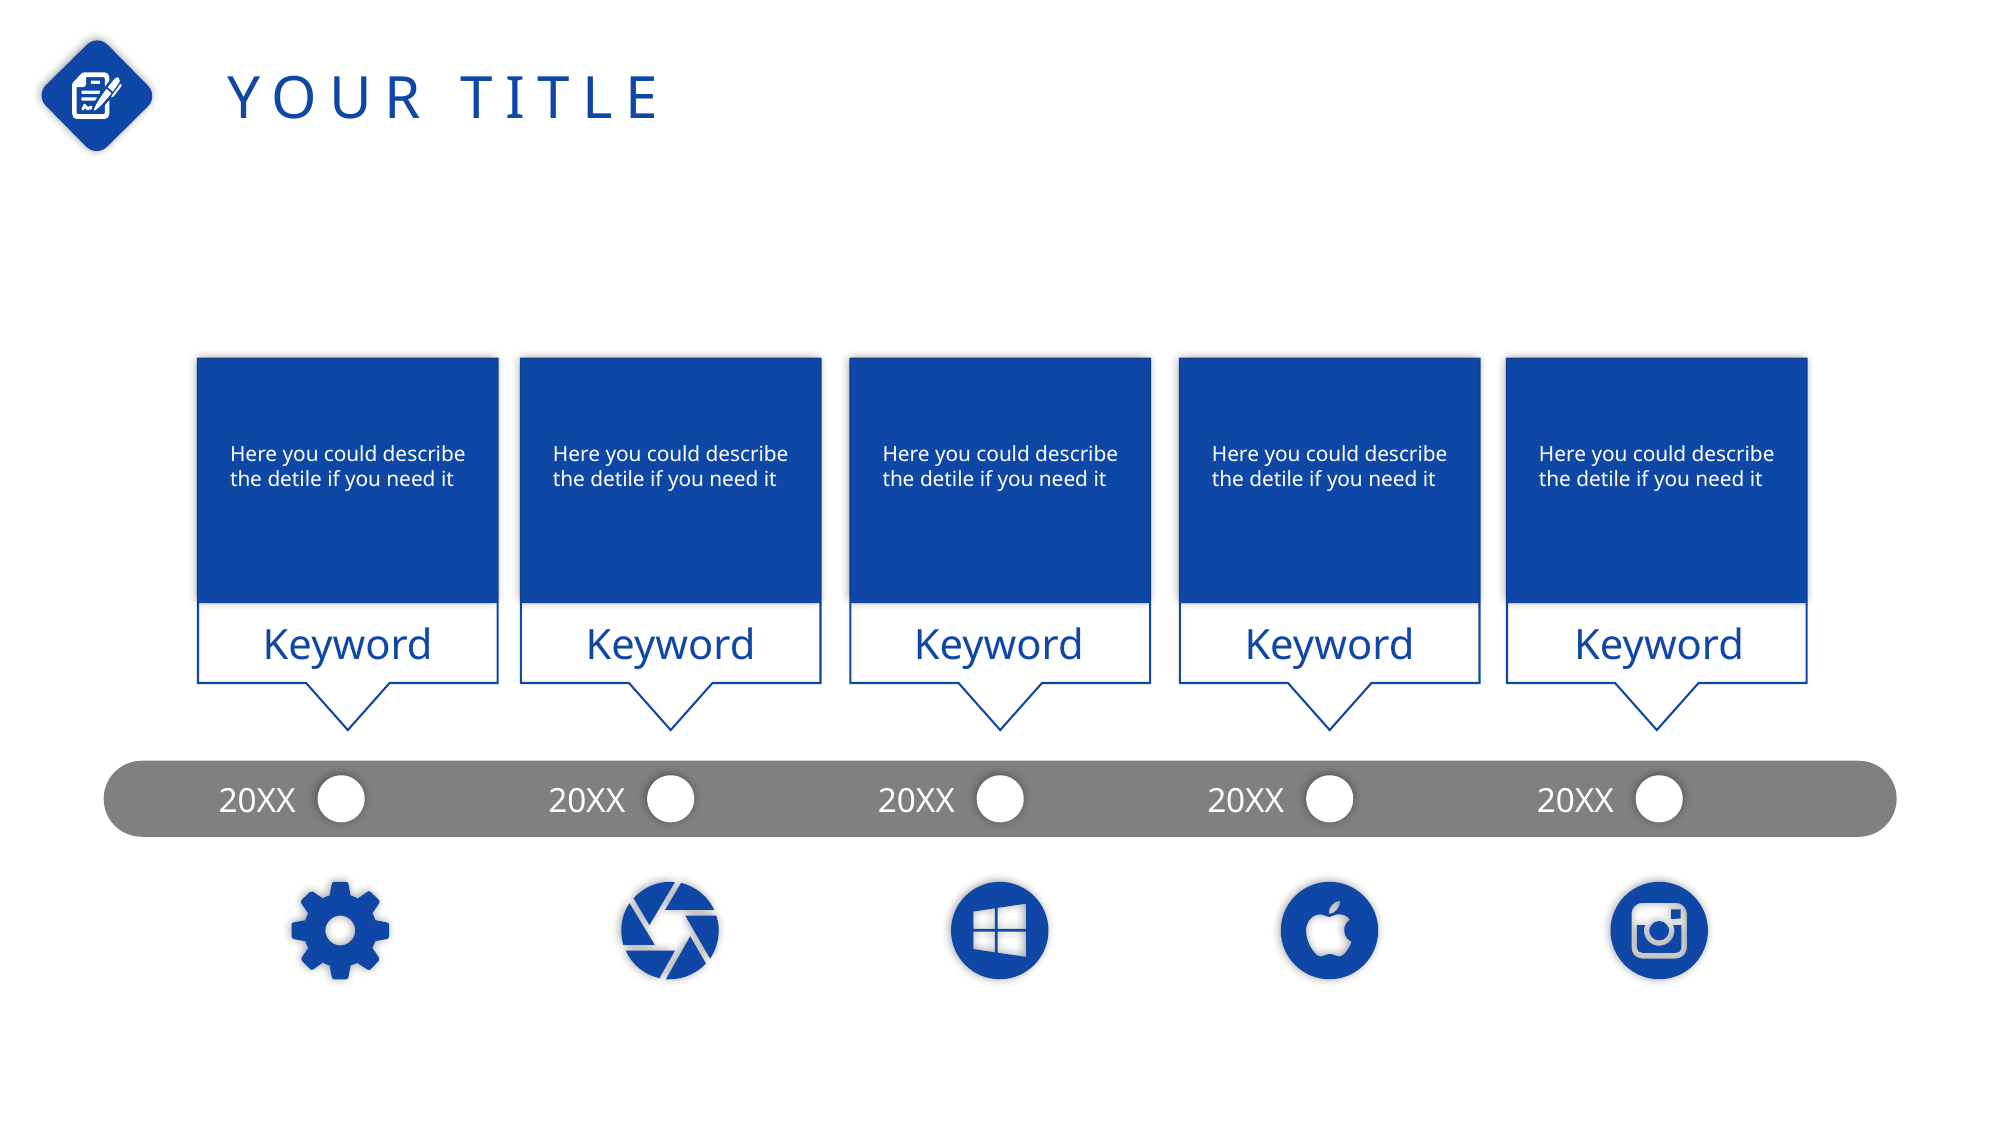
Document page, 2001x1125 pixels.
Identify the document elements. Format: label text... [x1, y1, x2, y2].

text_box 20XX [543, 776, 630, 822]
text_box 20XX [1202, 776, 1289, 822]
text_box YOUR TITLE [212, 52, 674, 138]
text_box [646, 774, 696, 824]
text_box [951, 881, 1049, 980]
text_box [53, 52, 141, 140]
text_box [316, 774, 366, 824]
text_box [197, 358, 498, 731]
text_box [975, 774, 1025, 824]
text_box [1610, 881, 1708, 980]
text_box 20XX [873, 776, 960, 822]
text_box [102, 759, 1898, 838]
text_box [685, 915, 719, 959]
text_box [665, 882, 715, 910]
text_box [1634, 774, 1684, 824]
text_box [625, 950, 675, 979]
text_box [1179, 358, 1480, 731]
text_box [1280, 881, 1379, 980]
text_box 20XX [1532, 776, 1619, 822]
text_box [849, 358, 1150, 731]
text_box [633, 881, 675, 926]
text_box [1305, 774, 1355, 824]
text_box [1506, 358, 1810, 731]
text_box [665, 936, 706, 980]
text_box [621, 903, 655, 945]
text_box 20XX [214, 776, 301, 822]
text_box [291, 881, 390, 980]
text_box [520, 358, 821, 731]
